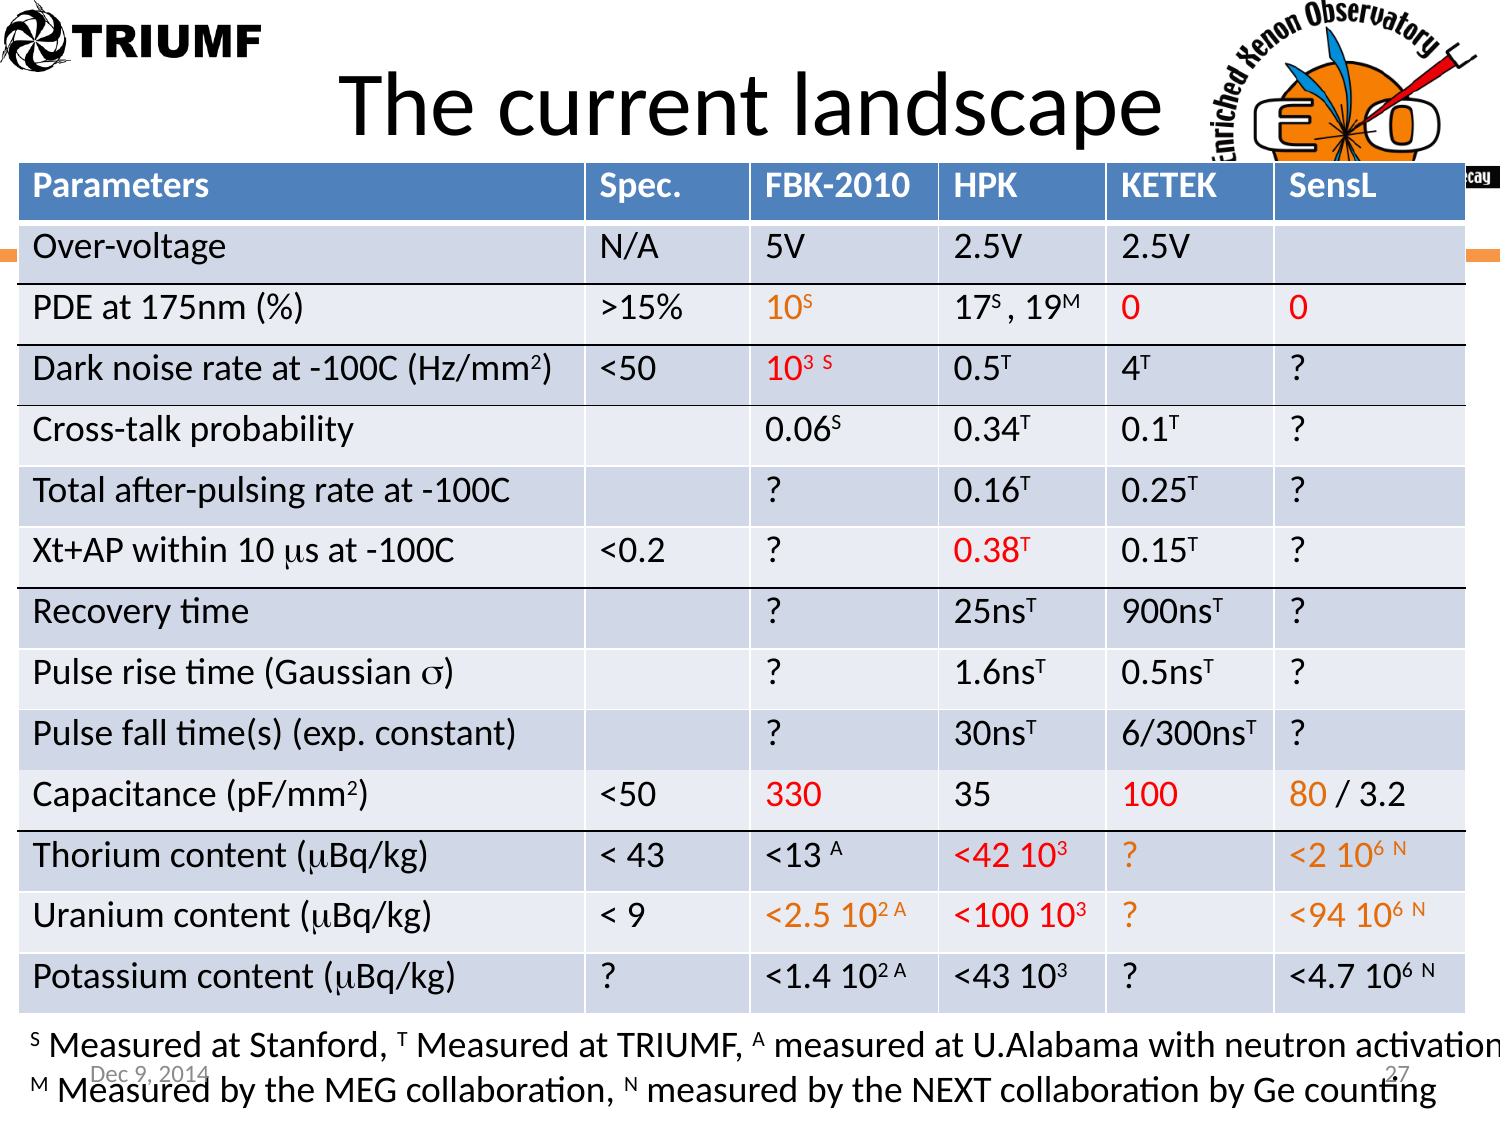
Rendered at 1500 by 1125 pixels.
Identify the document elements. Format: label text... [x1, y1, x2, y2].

table_cell 1.6nsT [939, 650, 1105, 709]
table_cell <50 [586, 770, 749, 830]
table_cell Total after-pulsing rate at -100C [19, 467, 584, 526]
table_cell 0.15T [1107, 528, 1273, 587]
table_cell 0.34T [939, 406, 1105, 465]
table_cell 5V [751, 226, 938, 283]
table_cell ? [1275, 467, 1465, 526]
table_cell <100 103 [939, 893, 1105, 952]
table_cell [586, 589, 749, 648]
table_cell <2 106 N [1275, 832, 1465, 891]
table_cell ? [751, 589, 938, 648]
table_cell Cross-talk probability [19, 406, 584, 465]
table_cell ? [1275, 346, 1465, 405]
table_cell 103 S [751, 346, 938, 405]
table_cell >15% [586, 285, 749, 344]
table_cell <13 A [751, 832, 938, 891]
table_cell [586, 467, 749, 526]
table_header Parameters [19, 163, 584, 220]
table_cell 80 / 3.2 [1275, 770, 1465, 830]
table_cell ? [751, 650, 938, 709]
table_cell 330 [751, 770, 938, 830]
table_cell Dark noise rate at -100C (Hz/mm2) [19, 346, 584, 405]
table_cell [1275, 226, 1465, 283]
table_cell ? [751, 528, 938, 587]
table_cell ? [1275, 528, 1465, 587]
table_cell Pulse rise time (Gaussian s) [19, 650, 584, 709]
table_cell N/A [586, 226, 749, 283]
table_cell ? [1275, 710, 1465, 770]
table_header HPK [939, 163, 1105, 220]
table_cell 25nsT [939, 589, 1105, 648]
table_cell 10S [751, 285, 938, 344]
table_cell <94 106 N [1275, 893, 1465, 952]
table_cell Recovery time [19, 589, 584, 648]
table_cell 900nsT [1107, 589, 1273, 648]
table_cell 35 [939, 770, 1105, 830]
table_cell Thorium content (mBq/kg) [19, 832, 584, 891]
table_cell PDE at 175nm (%) [19, 285, 584, 344]
table_cell ? [1275, 650, 1465, 709]
text_box S Measured at Stanford, T Measured at TRIUMF, A measured at U.Alabama with neutron activation M Measured by the MEG collaboration, N measured by the NEXT collaboration by Ge counting [15, 1012, 1500, 1118]
table_cell 0.1T [1107, 406, 1273, 465]
table_cell 0.5T [939, 346, 1105, 405]
table_cell 0.06S [751, 406, 938, 465]
table_cell ? [1275, 589, 1465, 648]
table_cell 6/300nsT [1107, 710, 1273, 770]
table_cell ? [586, 954, 749, 1012]
picture [0, 0, 261, 72]
slide_number 27 [1074, 1042, 1425, 1103]
table_header FBK-2010 [751, 163, 938, 220]
table_cell 0.16T [939, 467, 1105, 526]
table_cell [586, 650, 749, 709]
table_cell 0 [1107, 285, 1273, 344]
table_cell < 43 [586, 832, 749, 891]
table_cell ? [1107, 832, 1273, 891]
table_cell 0.25T [1107, 467, 1273, 526]
table_cell 100 [1107, 770, 1273, 830]
table_cell Capacitance (pF/mm2) [19, 770, 584, 830]
table_cell ? [1107, 893, 1273, 952]
title The current landscape [76, 5, 1427, 161]
table_cell ? [751, 710, 938, 770]
table_cell <50 [586, 346, 749, 405]
table_cell 4T [1107, 346, 1273, 405]
table_cell 30nsT [939, 710, 1105, 770]
table_cell Potassium content (mBq/kg) [19, 954, 584, 1012]
table_cell 0.38T [939, 528, 1105, 587]
table_cell 17S , 19M [939, 285, 1105, 344]
table_cell <2.5 102 A [751, 893, 938, 952]
table_header KETEK [1107, 163, 1273, 220]
table_cell 0 [1275, 285, 1465, 344]
table_cell Xt+AP within 10 ms at -100C [19, 528, 584, 587]
table_cell 2.5V [939, 226, 1105, 283]
table_cell 0.5nsT [1107, 650, 1273, 709]
table_cell ? [1107, 954, 1273, 1012]
table_cell <42 103 [939, 832, 1105, 891]
table_cell <1.4 102 A [751, 954, 938, 1012]
table_cell <43 103 [939, 954, 1105, 1012]
picture [1210, 0, 1500, 247]
table_header Spec. [586, 163, 749, 220]
table_cell <4.7 106 N [1275, 954, 1465, 1012]
table_cell [586, 710, 749, 770]
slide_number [75, 1042, 425, 1103]
table_cell [586, 406, 749, 465]
table_cell Pulse fall time(s) (exp. constant) [19, 710, 584, 770]
table_cell 2.5V [1107, 226, 1273, 283]
table_cell < 9 [586, 893, 749, 952]
table_cell Over-voltage [19, 226, 584, 283]
table_cell ? [1275, 406, 1465, 465]
table_cell Uranium content (mBq/kg) [19, 893, 584, 952]
table_cell ? [751, 467, 938, 526]
table_cell <0.2 [586, 528, 749, 587]
table_header SensL [1275, 163, 1465, 220]
